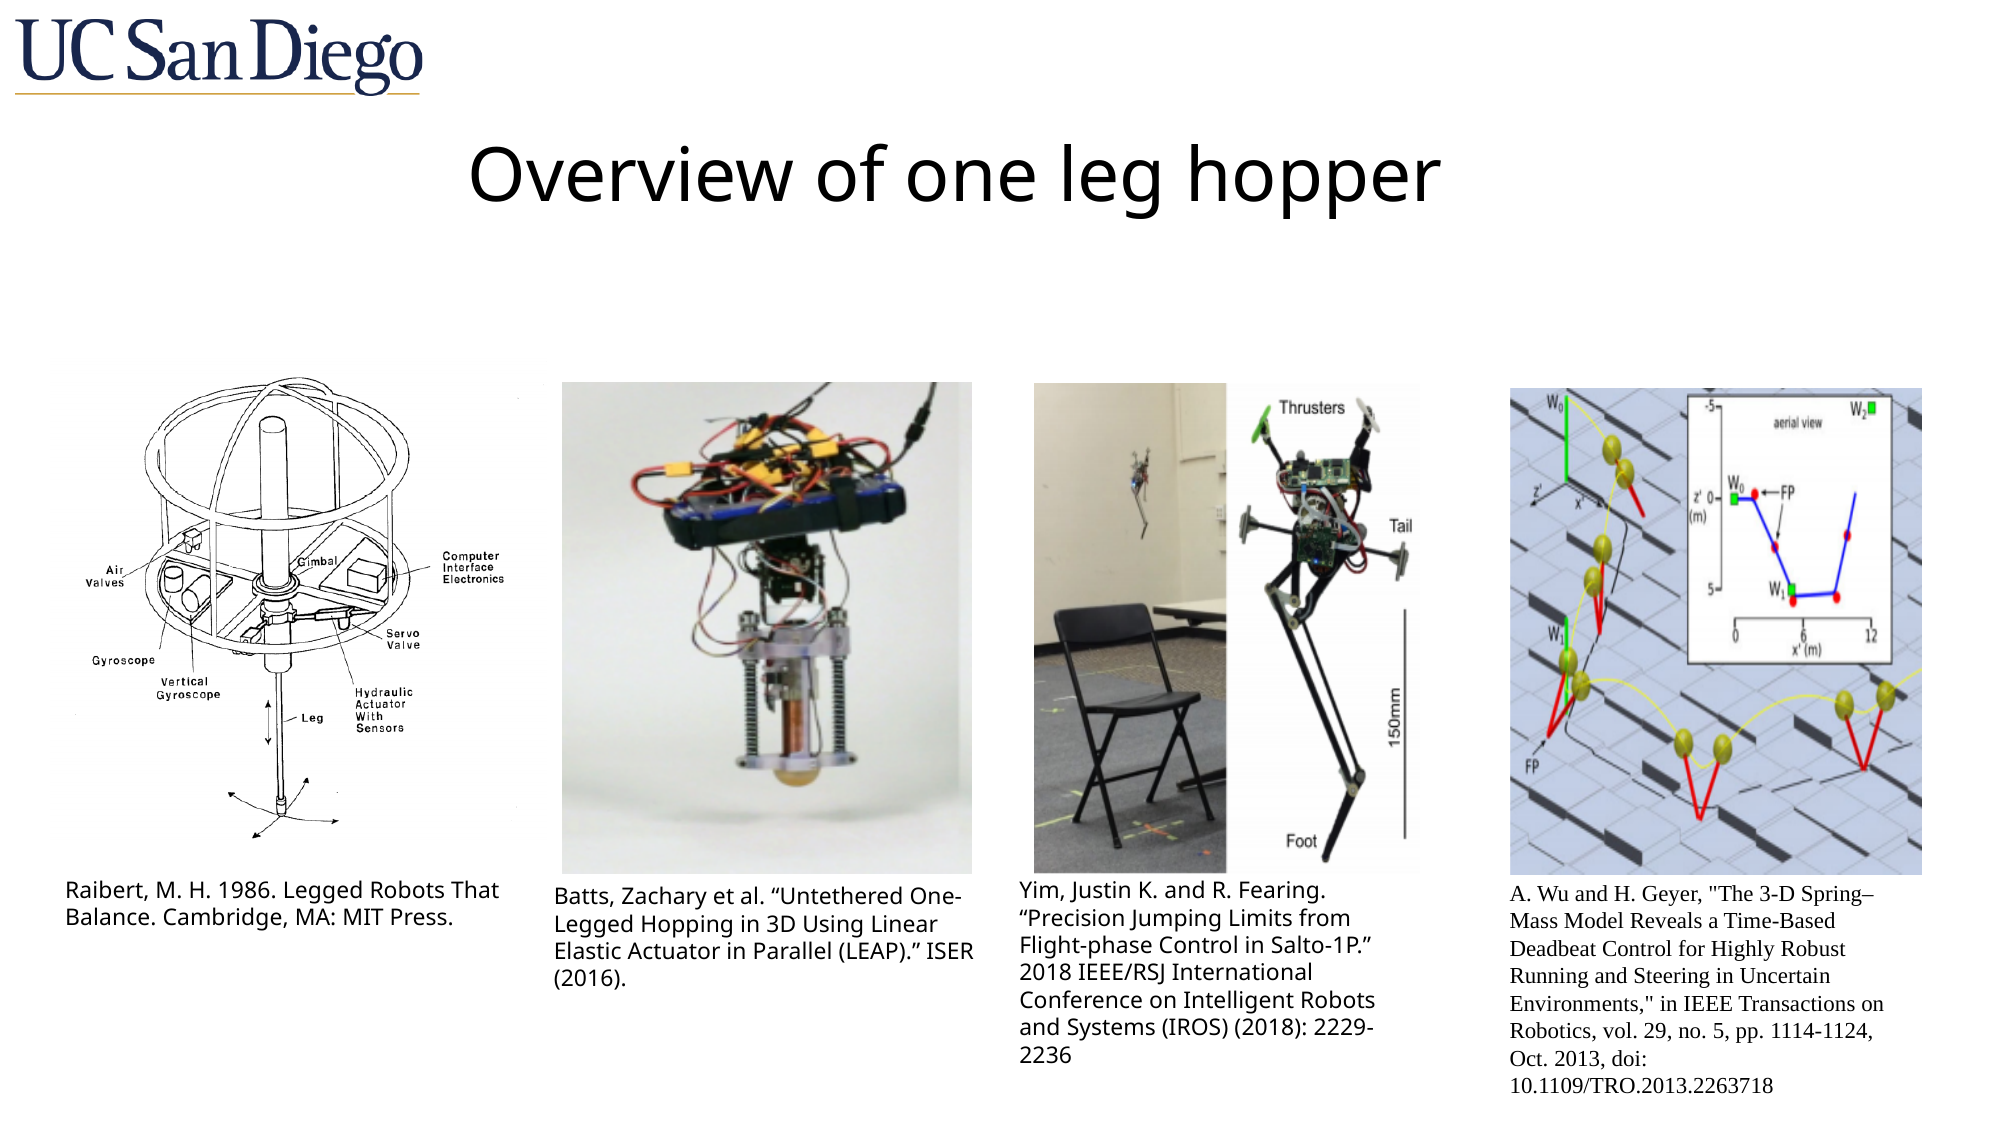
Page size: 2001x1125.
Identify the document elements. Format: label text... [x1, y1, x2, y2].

text_box Batts, Zachary et al. “Untethered One-Legged Hopping in 3D Using Linear Elastic Actuator in Parallel (LEAP).” ISER (2016). [538, 874, 996, 999]
picture [1034, 383, 1421, 875]
text_box Raibert, M. H. 1986. Legged Robots That Balance. Cambridge, MA: MIT Press. [50, 868, 547, 938]
text_box Yim, Justin K. and R. Fearing. “Precision Jumping Limits from Flight-phase Control in Salto-1P.” 2018 IEEE/RSJ International Conference on Intelligent Robots and Systems (IROS) (2018): 2229-2236 [1004, 868, 1431, 1076]
picture [1509, 388, 1922, 875]
text_box A. Wu and H. Geyer, "The 3-D Spring–Mass Model Reveals a Time-Based Deadbeat Control for Highly Robust Running and Steering in Uncertain Environments," in IEEE Transactions on Robotics, vol. 29, no. 5, pp. 1114-1124, Oct. 2013, doi: 10.1109/TRO.2013.2263718 [1494, 871, 1922, 1106]
text_box Overview of one leg hopper [441, 119, 1470, 225]
picture [562, 382, 972, 874]
picture [10, 15, 427, 99]
picture [50, 353, 547, 845]
